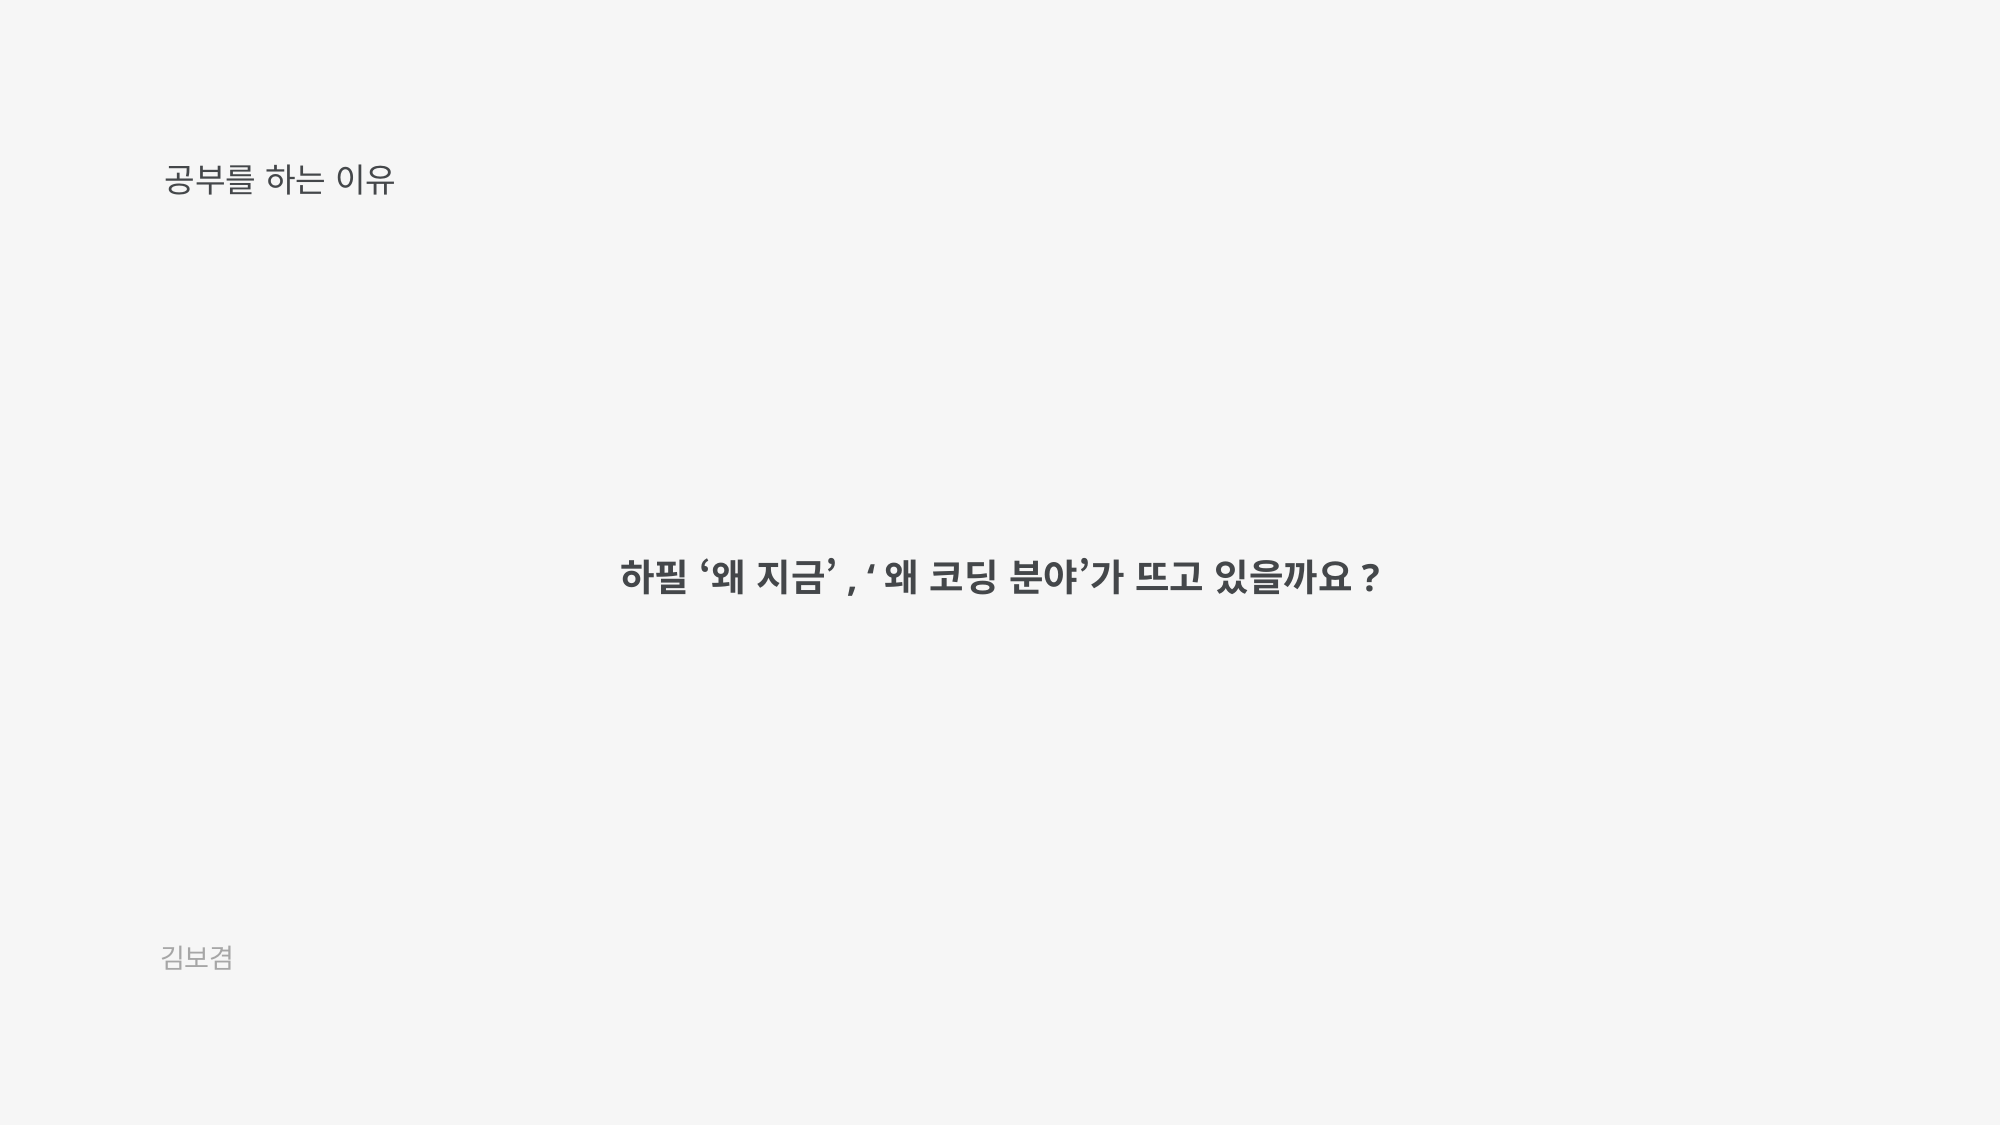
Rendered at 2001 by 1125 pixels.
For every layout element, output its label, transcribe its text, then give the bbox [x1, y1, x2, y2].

text_box 김보겸 [145, 934, 257, 982]
text_box 하필 ‘왜 지금’, ‘왜 코딩 분야’가 뜨고 있을까요? [597, 524, 1403, 607]
text_box 공부를 하는 이유 [150, 151, 469, 207]
